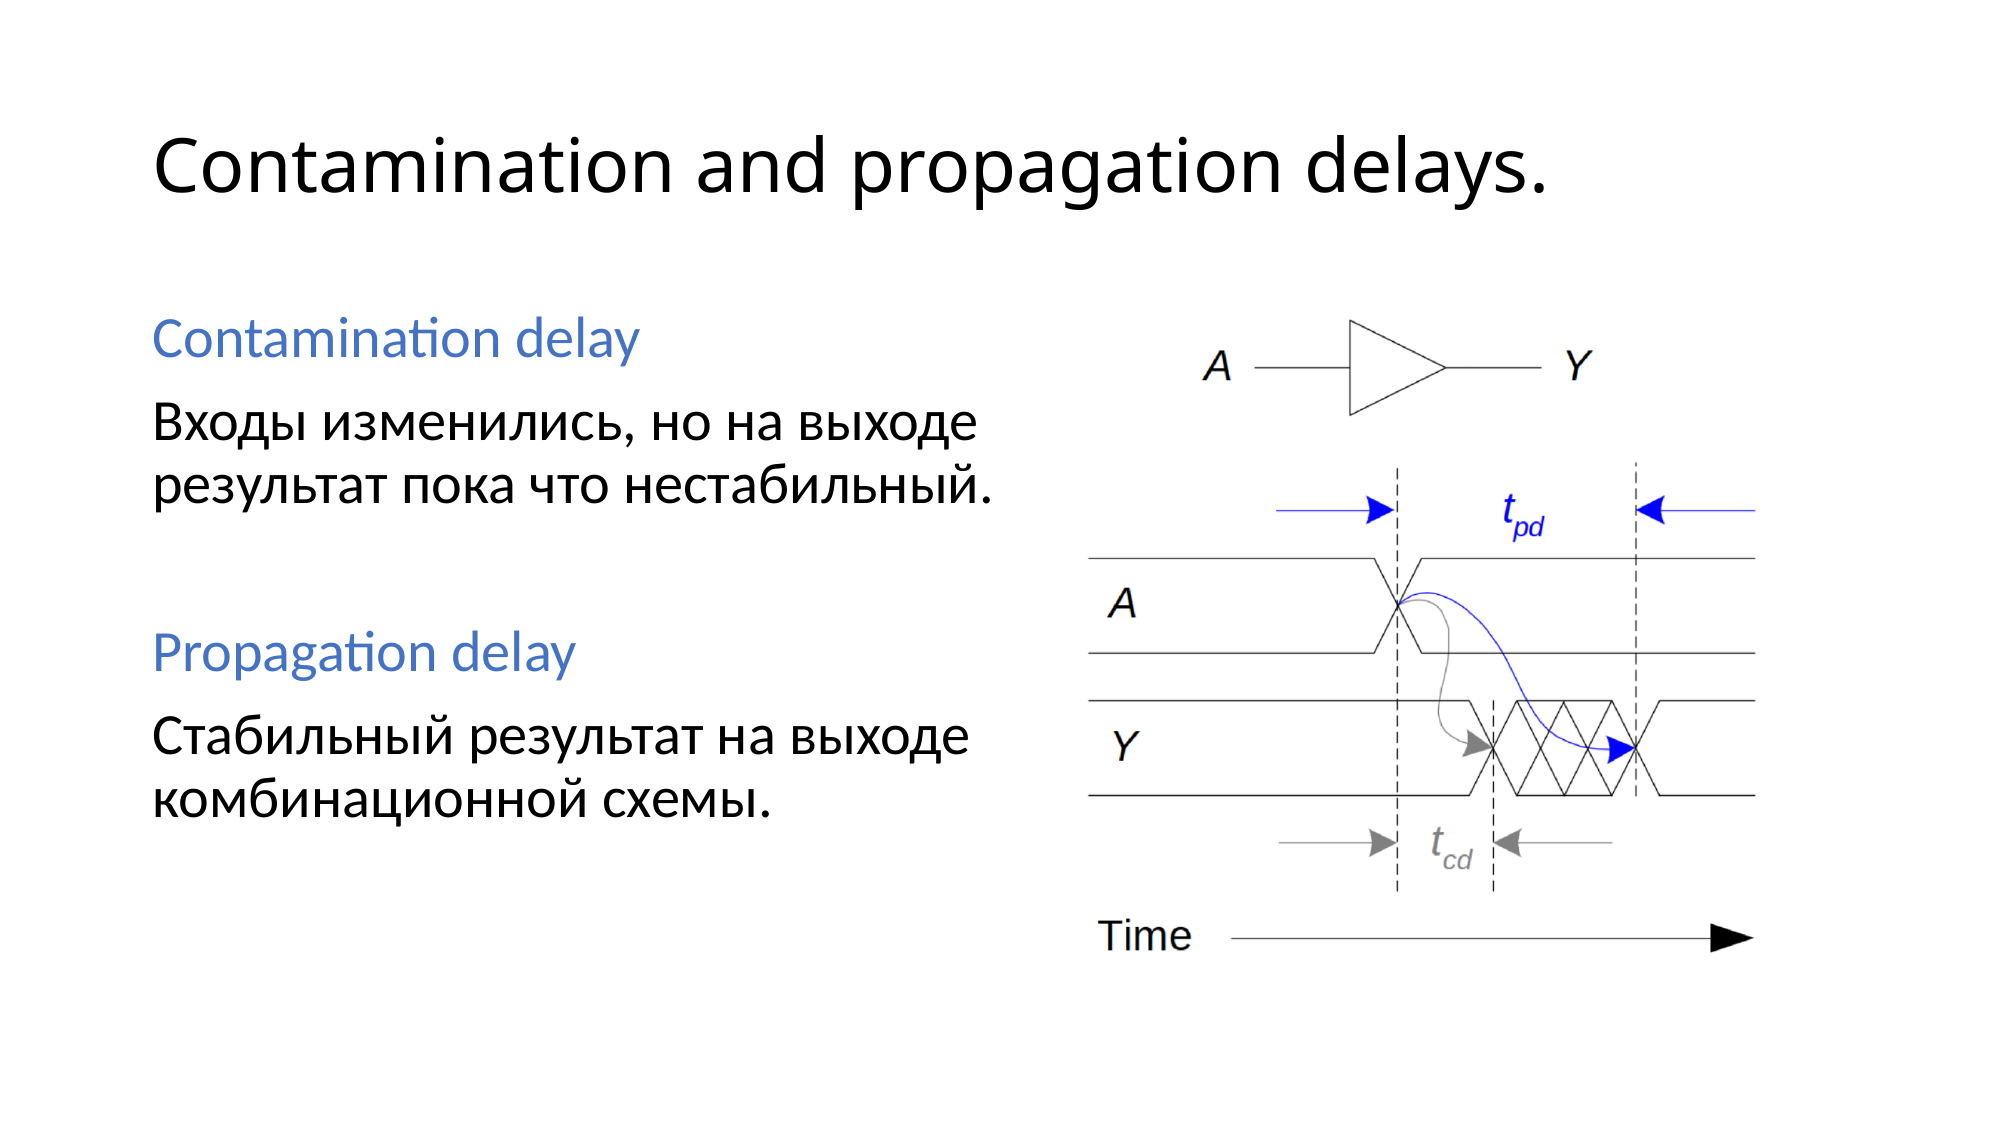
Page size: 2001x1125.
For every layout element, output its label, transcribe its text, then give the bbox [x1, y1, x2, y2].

list Contamination delay Входы изменились, но на выходе результат пока что нестабильный. Propagation delay Стабильный результат на выходе комбинационной схемы. [137, 299, 1072, 1014]
picture [1071, 318, 1798, 994]
title Contamination and propagation delays. [137, 59, 1863, 278]
